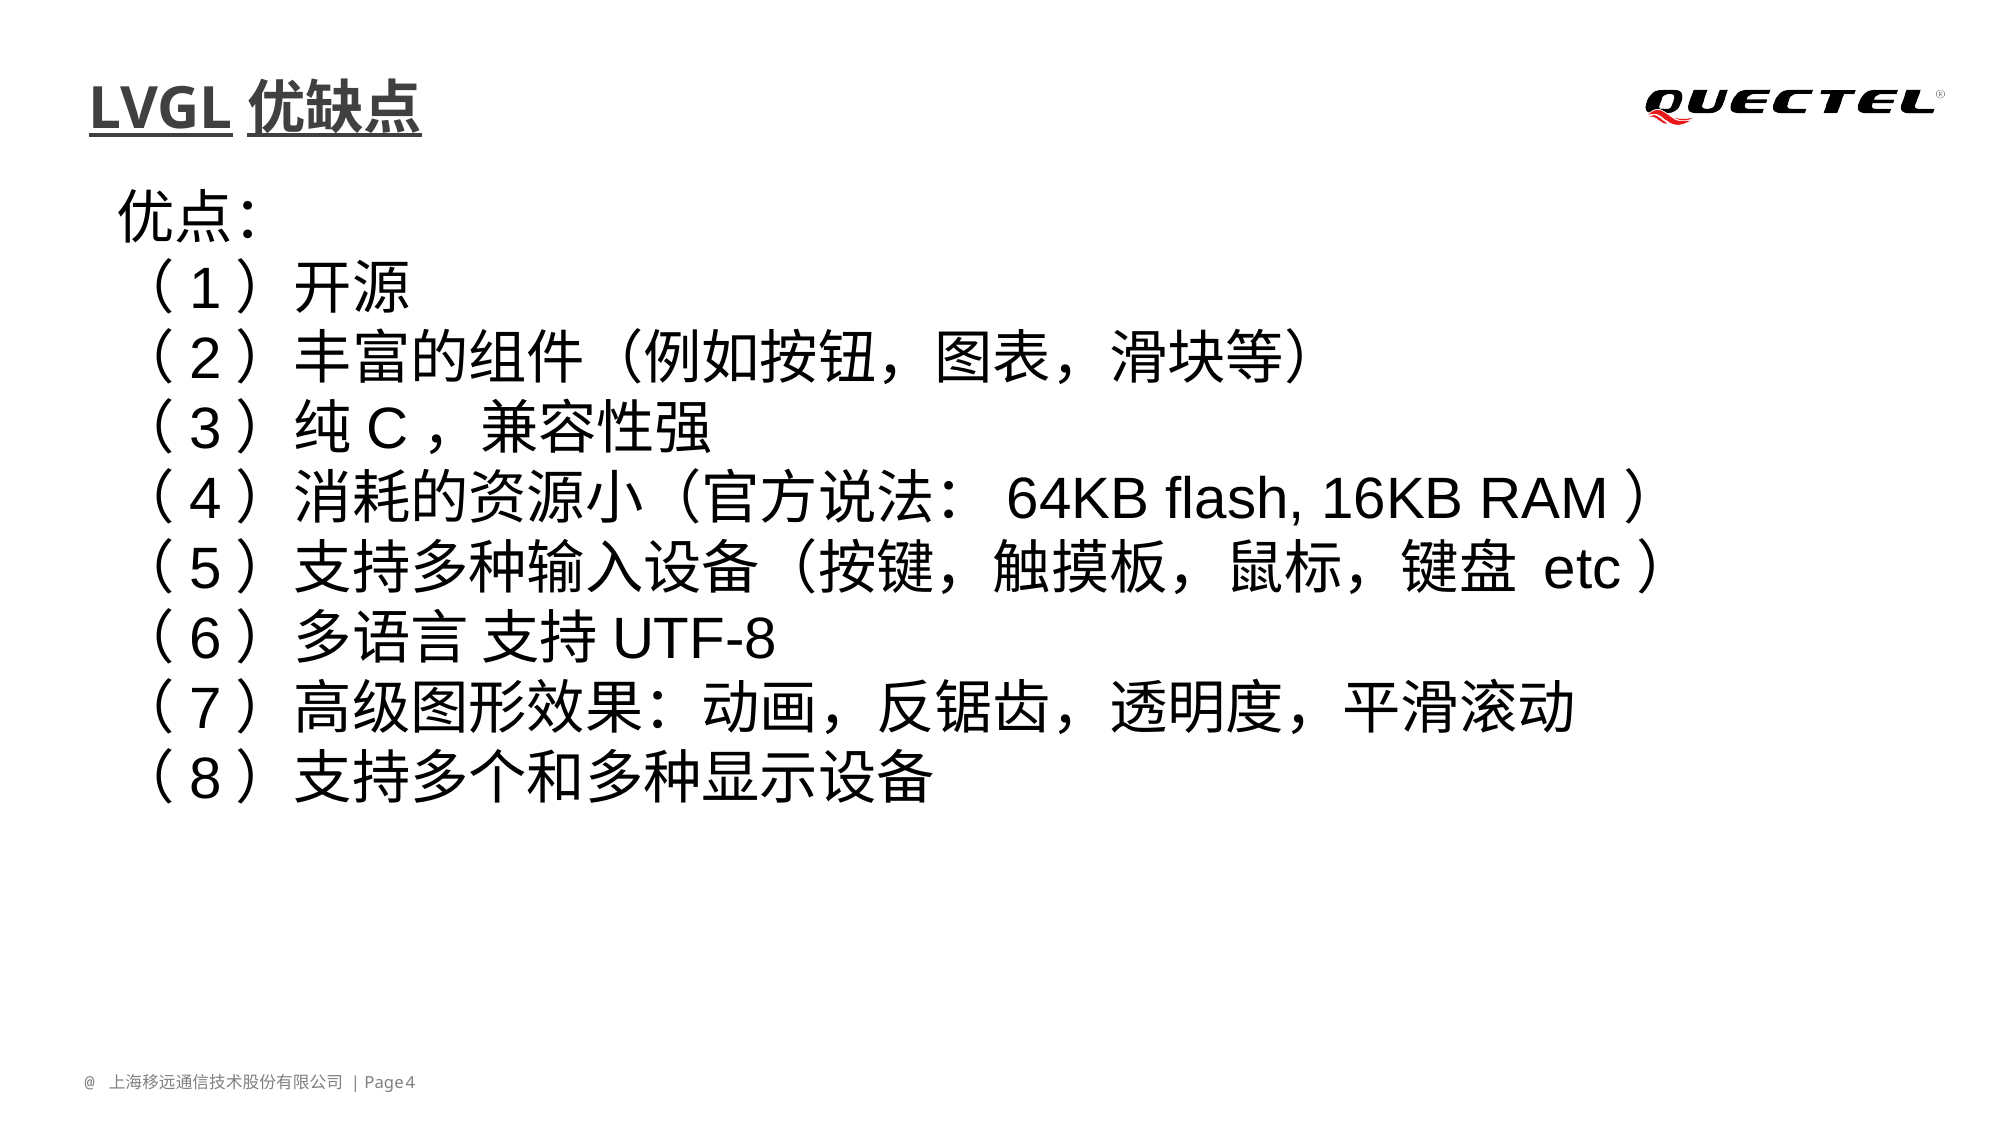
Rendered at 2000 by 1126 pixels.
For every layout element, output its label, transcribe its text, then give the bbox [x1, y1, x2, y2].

title LVGL优缺点 [71, 81, 1887, 129]
text_box 优点： （1）开源 （2）丰富的组件（例如按钮，图表，滑块等） （3）纯C，兼容性强 （4）消耗的资源小（官方说法：64KB flash, 16KB RAM） （5）支持多种输入设备（按键，触摸板，鼠标，键盘 etc） （6）多语言 支持UTF-8 （7）高级图形效果：动画，反锯齿，透明度，平滑滚动 （8）支持多个和多种显示设备 [102, 172, 1756, 923]
picture [1631, 78, 1957, 133]
